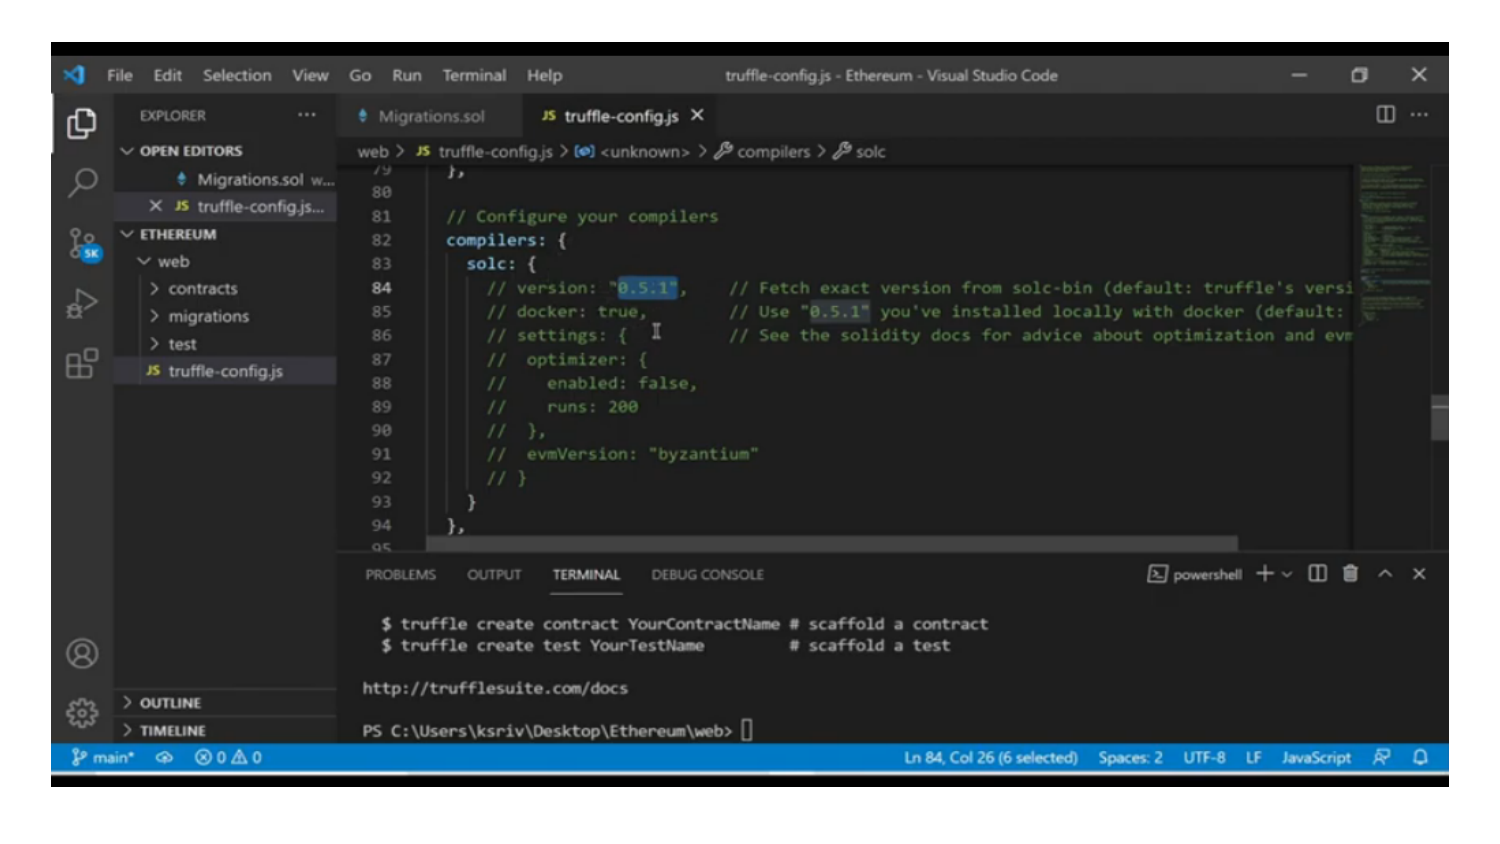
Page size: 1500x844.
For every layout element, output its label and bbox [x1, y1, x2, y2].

picture [50, 42, 1450, 787]
